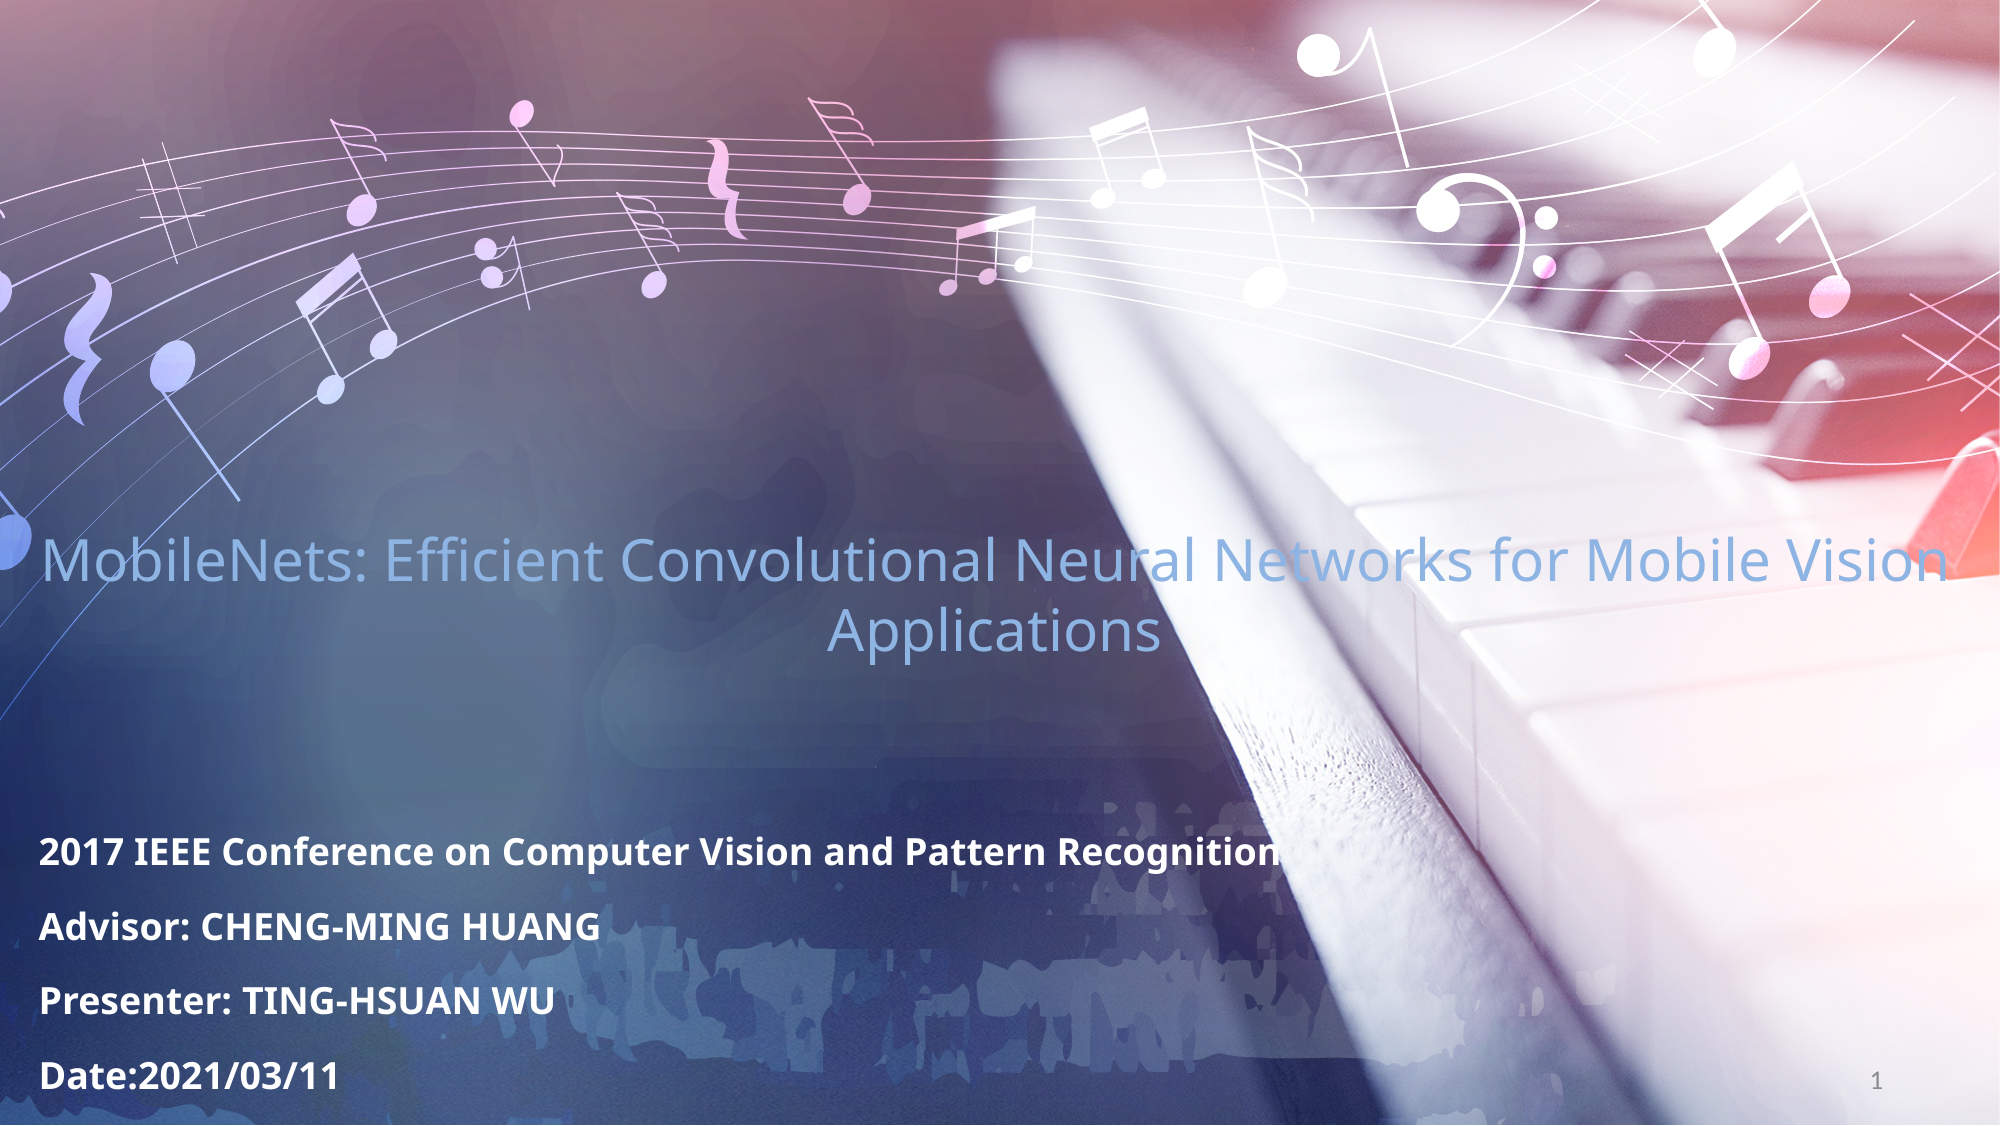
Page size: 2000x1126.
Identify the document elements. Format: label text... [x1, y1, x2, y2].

picture [0, 0, 2000, 1125]
slide_number 1 [1433, 1054, 1900, 1103]
title MobileNets: Efficient Convolutional Neural Networks for Mobile Vision Applications [21, 515, 1969, 691]
subtitle 2017 IEEE Conference on Computer Vision and Pattern Recognition Advisor: CHENG-MING HUANG Presenter: TING-HSUAN WU Date:2021/03/11 [21, 810, 1450, 1071]
